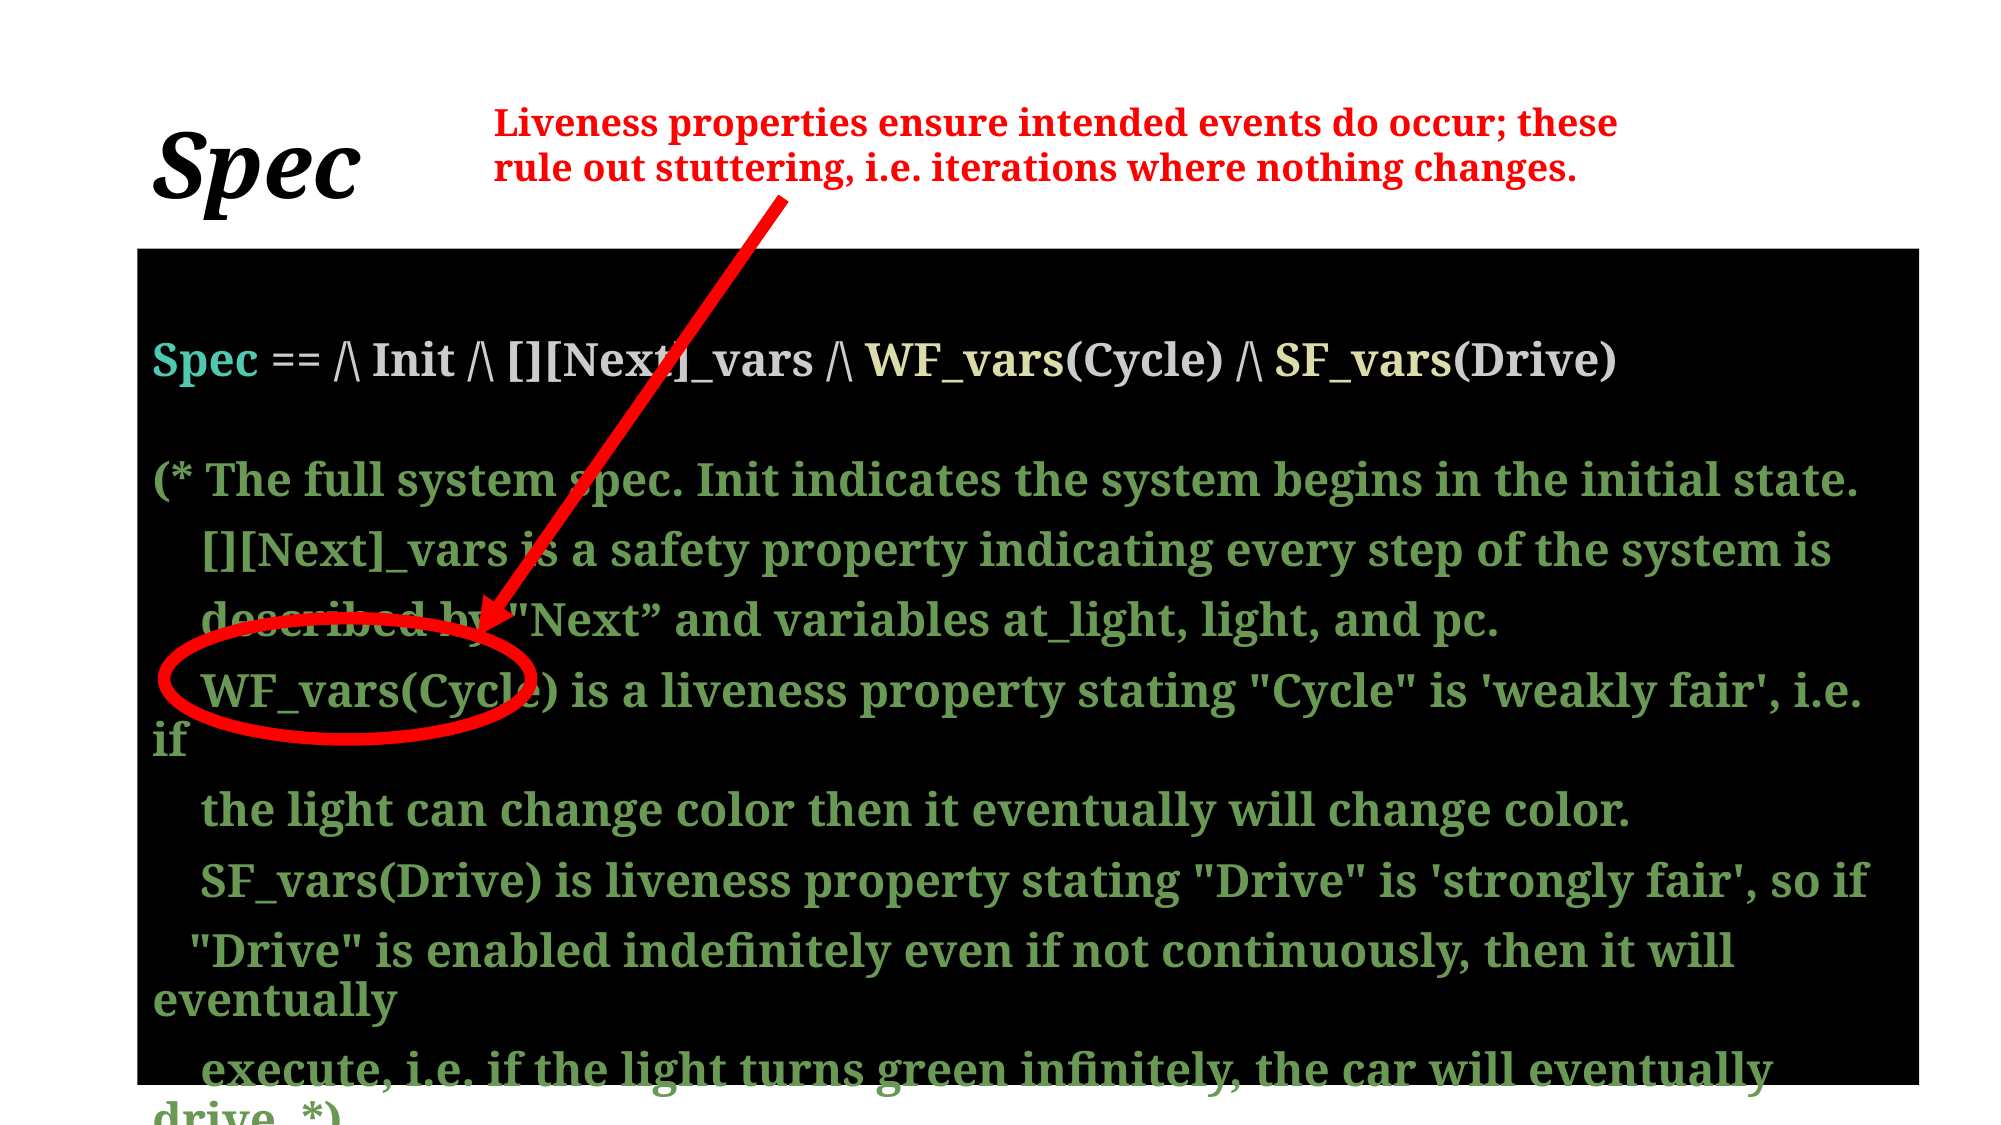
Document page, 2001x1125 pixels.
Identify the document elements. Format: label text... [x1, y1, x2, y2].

title Spec [137, 59, 1863, 248]
list Spec == /\ Init /\ [][Next]_vars /\ WF_vars(Cycle) /\ SF_vars(Drive) (* The full system spec. Init indicates the system begins in the initial state. [][Next]_vars is a safety property indicating every step of the system is described by "Next” and variables at_light, light, and pc. WF_vars(Cycle) is a liveness property stating "Cycle" is 'weakly fair', i.e. if the light can change color then it eventually will change color. SF_vars(Drive) is liveness property stating "Drive" is 'strongly fair', so if "Drive" is enabled indefinitely even if not continuously, then it will eventually execute, i.e. if the light turns green infinitely, the car will eventually drive. *) [137, 248, 1920, 1085]
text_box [477, 198, 784, 636]
text_box [163, 617, 533, 741]
text_box Liveness properties ensure intended events do occur; these rule out stuttering, i.e. iterations where nothing changes. [479, 92, 1669, 197]
